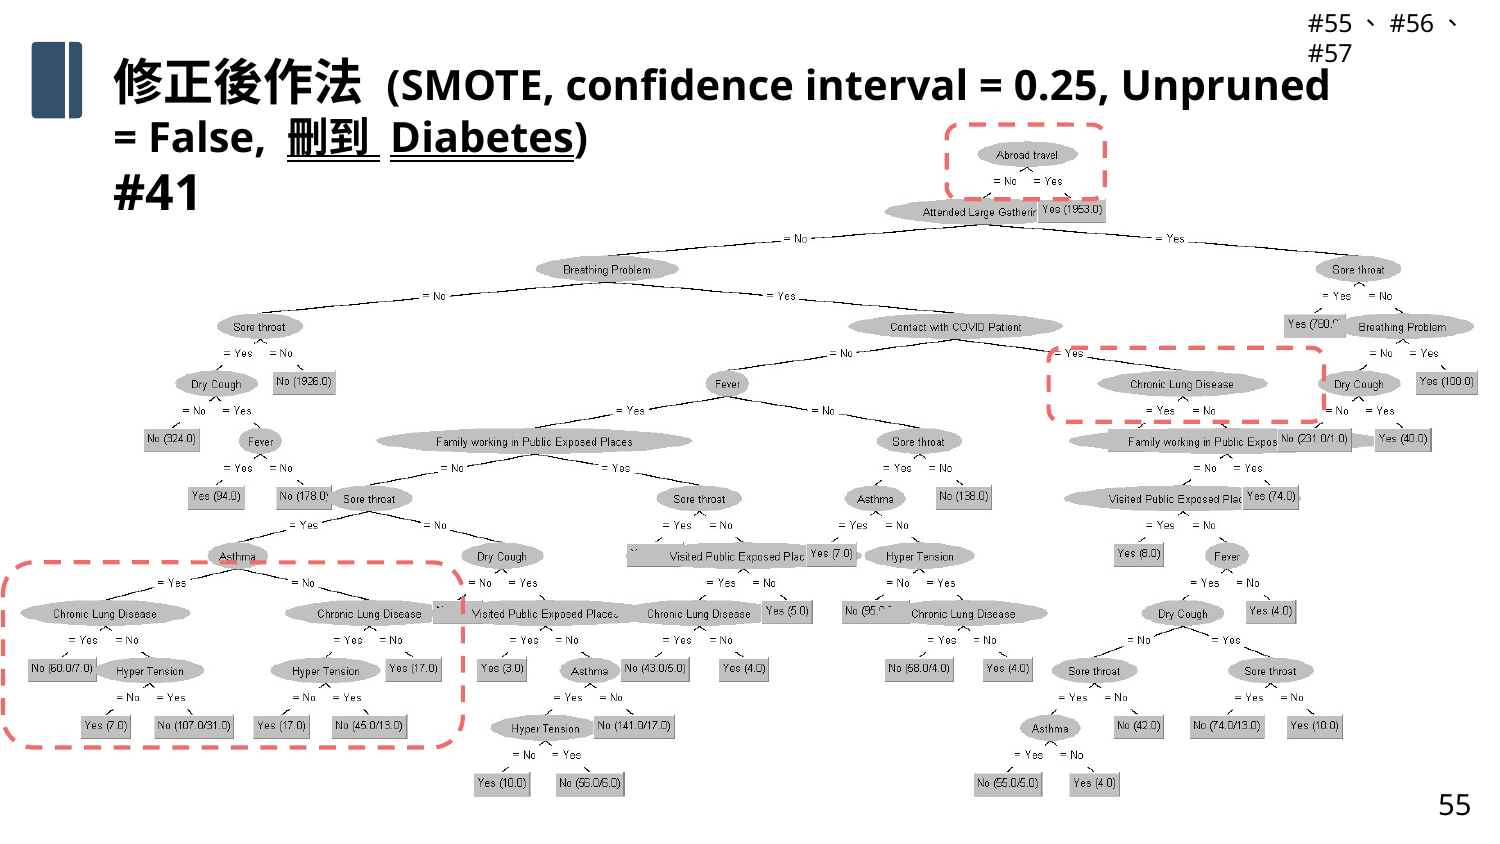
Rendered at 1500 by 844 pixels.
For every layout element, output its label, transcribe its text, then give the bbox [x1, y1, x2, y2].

text_box #55、#56、#57 [1293, 0, 1500, 75]
picture [0, 105, 1500, 837]
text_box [31, 31, 1361, 170]
